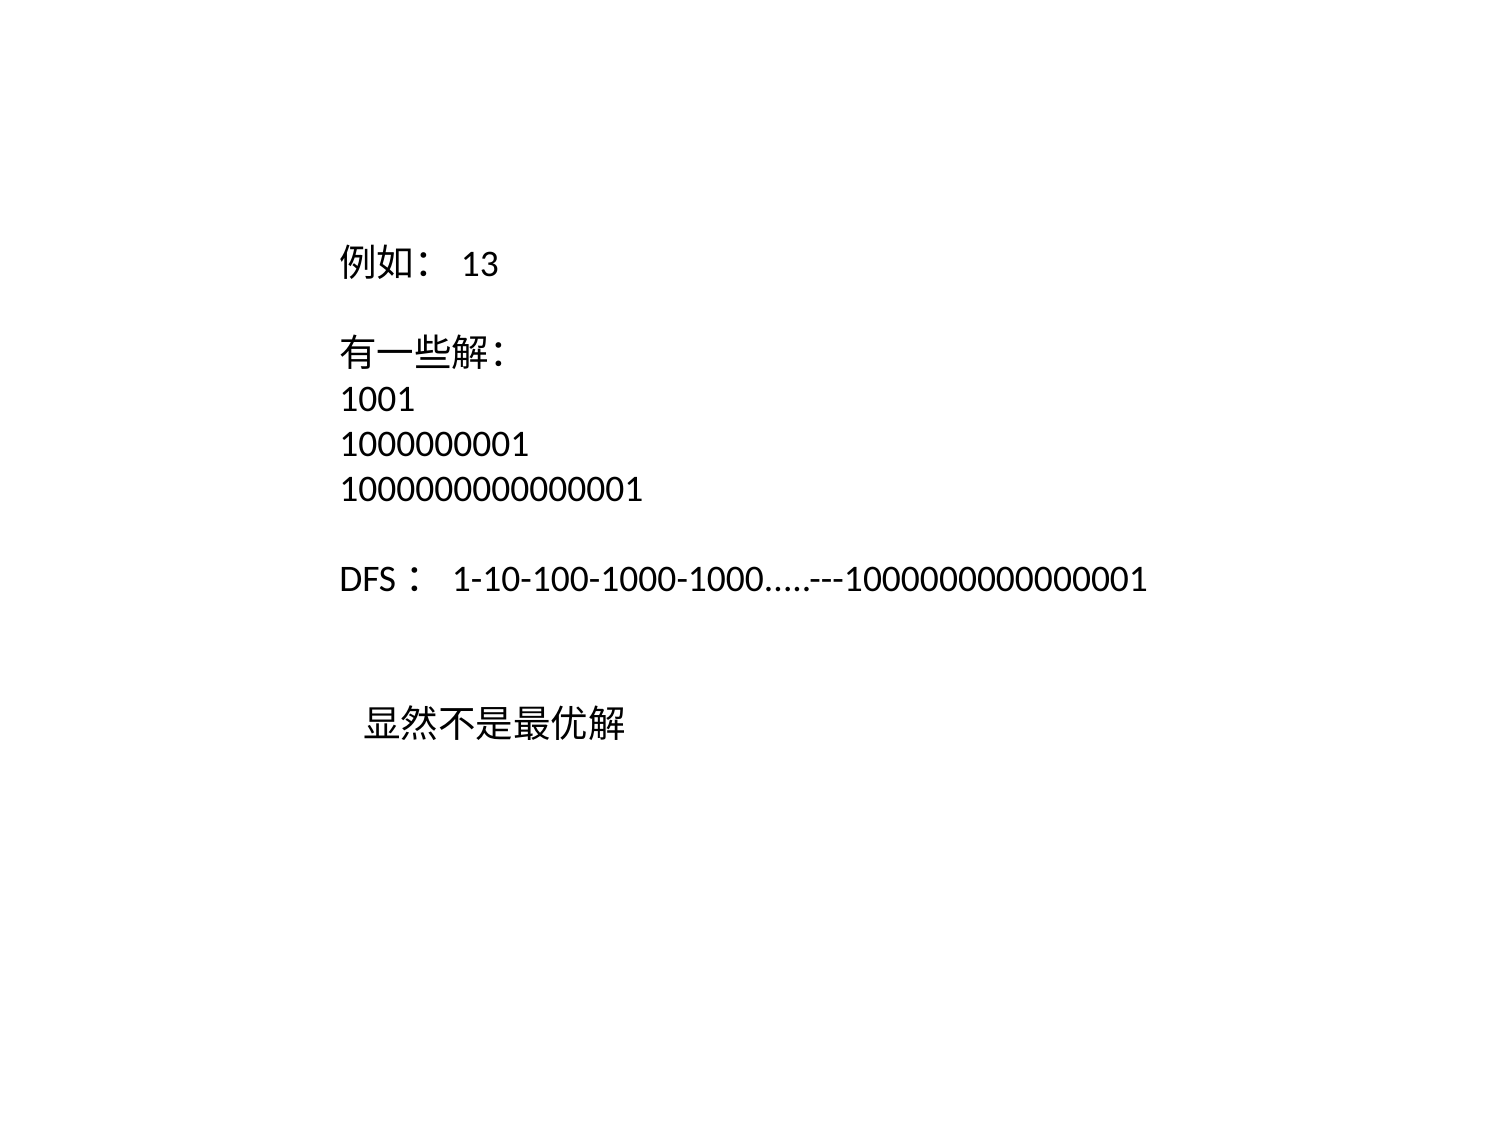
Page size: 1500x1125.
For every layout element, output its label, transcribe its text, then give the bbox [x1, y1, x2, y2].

text_box 显然不是最优解 [348, 692, 1117, 753]
text_box 例如：13 有一些解： 1001 1000000001 1000000000000001 DFS：1-10-100-1000-1000.....---1000000000000001 [324, 231, 1235, 607]
